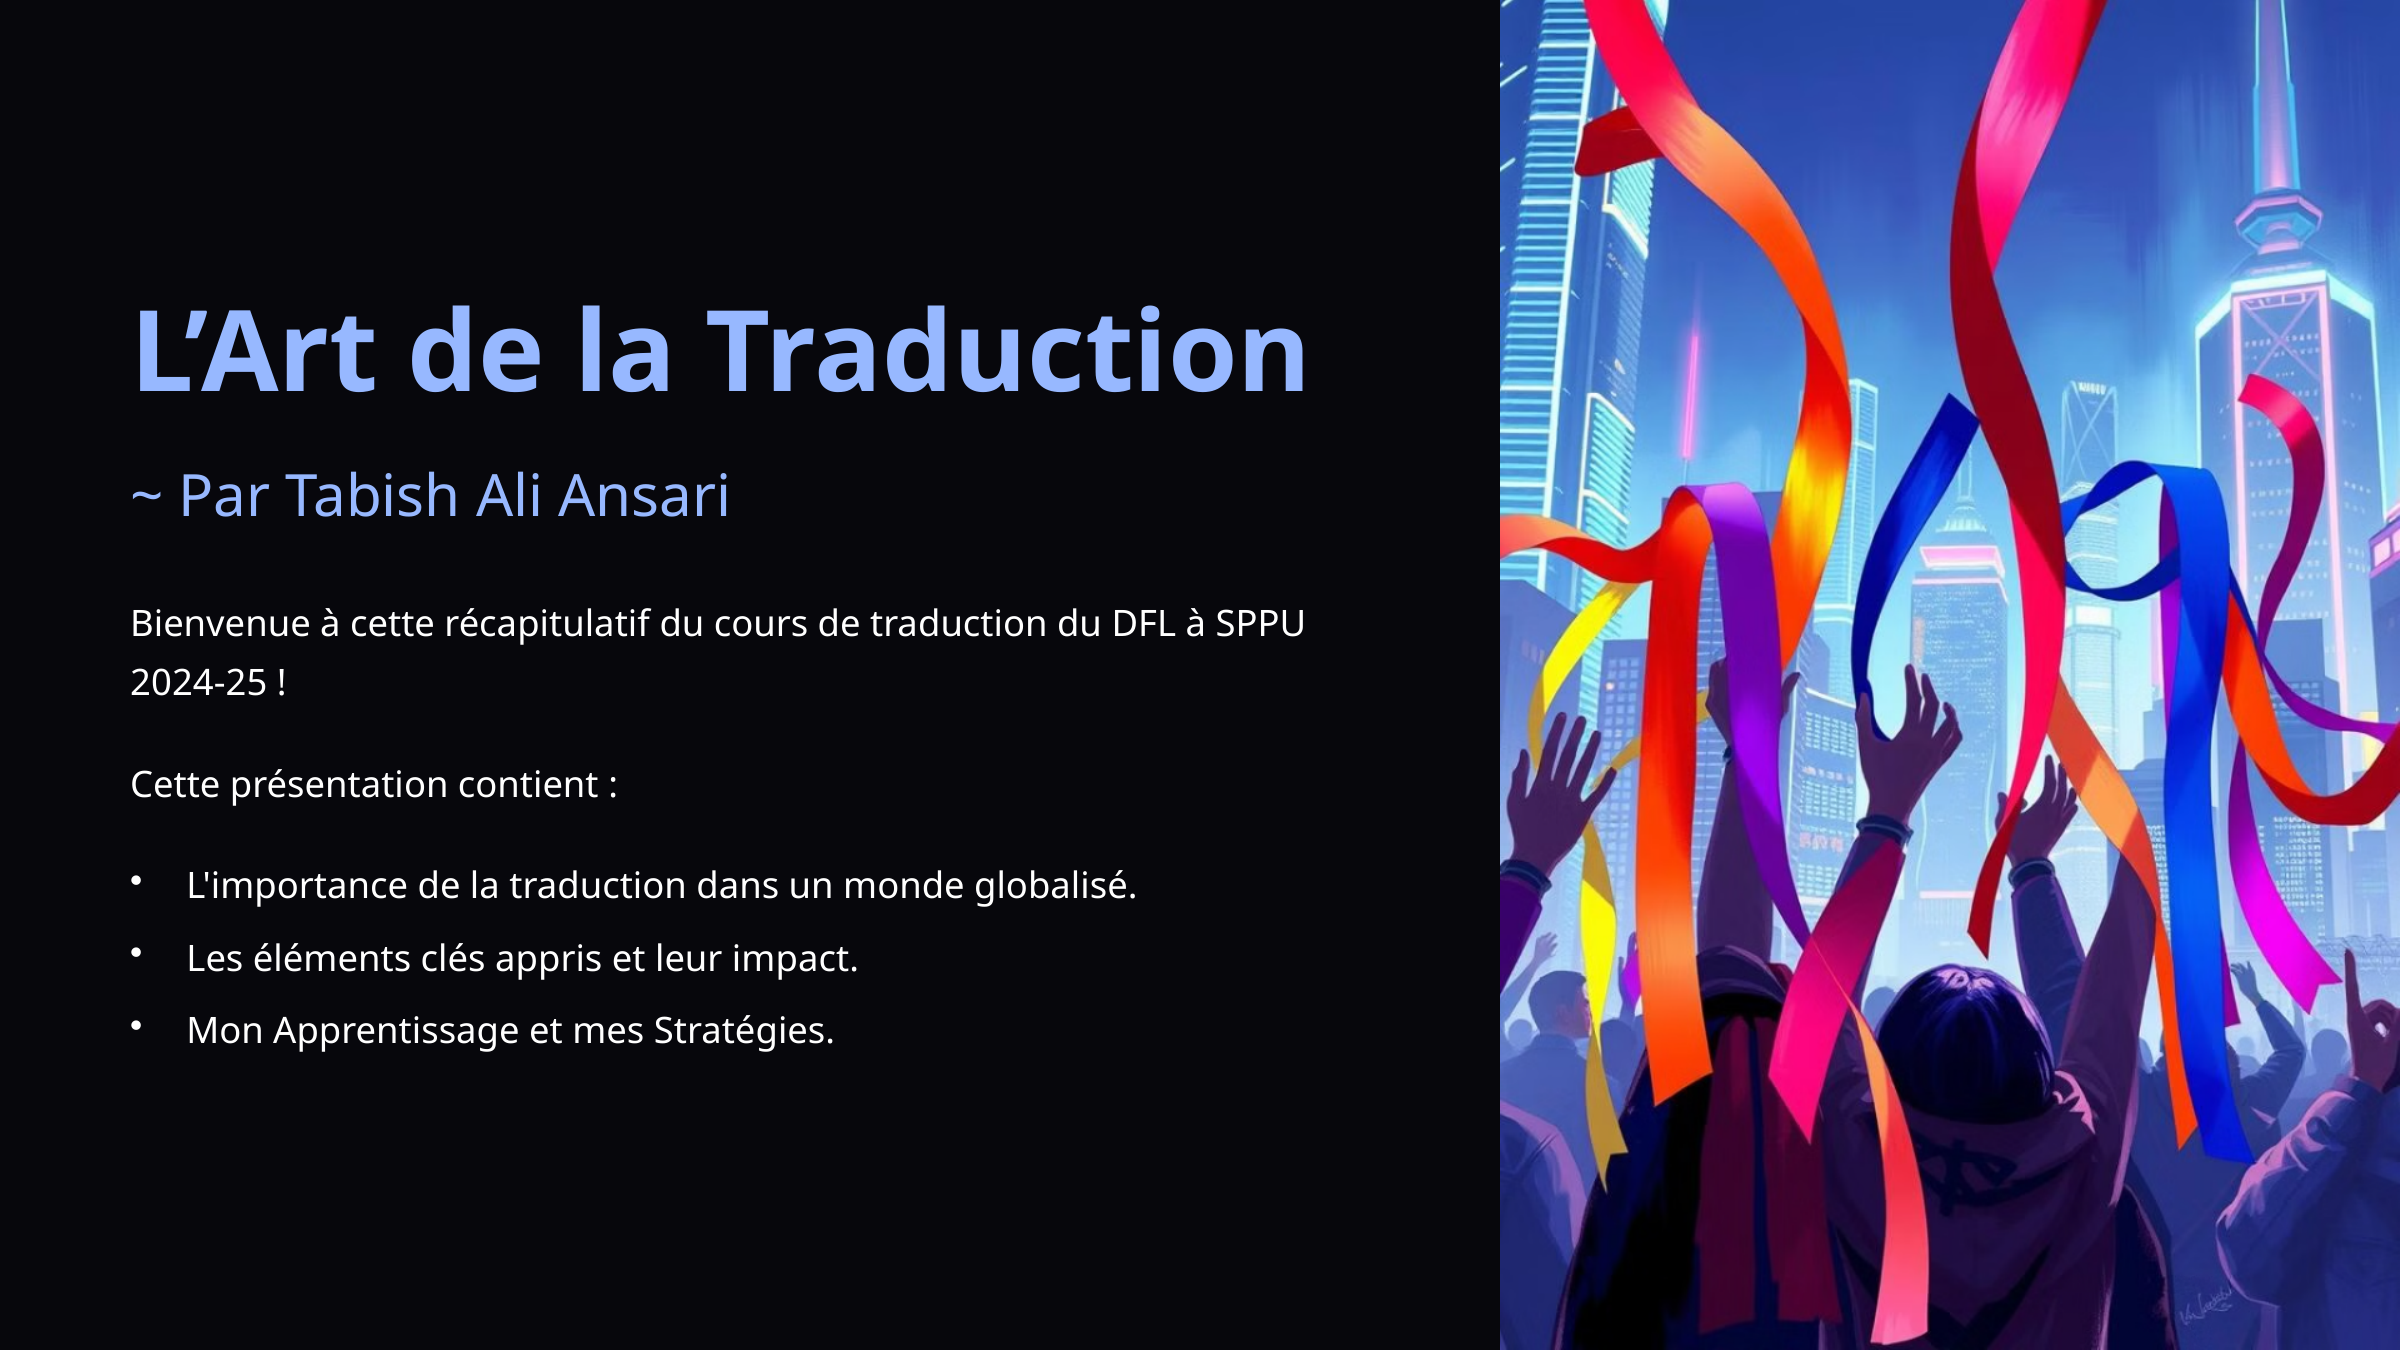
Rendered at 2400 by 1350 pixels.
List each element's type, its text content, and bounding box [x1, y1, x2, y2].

text_box ~ Par Tabish Ali Ansari [130, 470, 643, 529]
picture [1499, 0, 2400, 1350]
text_box Bienvenue à cette récapitulatif du cours de traduction du DFL à SPPU 2024-25 ! [130, 584, 1370, 704]
text_box L'importance de la traduction dans un monde globalisé. [130, 846, 1370, 907]
text_box Cette présentation contient : [130, 745, 1370, 805]
text_box L’Art de la Traduction [130, 298, 1144, 415]
text_box Mon Apprentissage et mes Stratégies. [130, 991, 1370, 1052]
text_box Les éléments clés appris et leur impact. [130, 919, 1370, 979]
